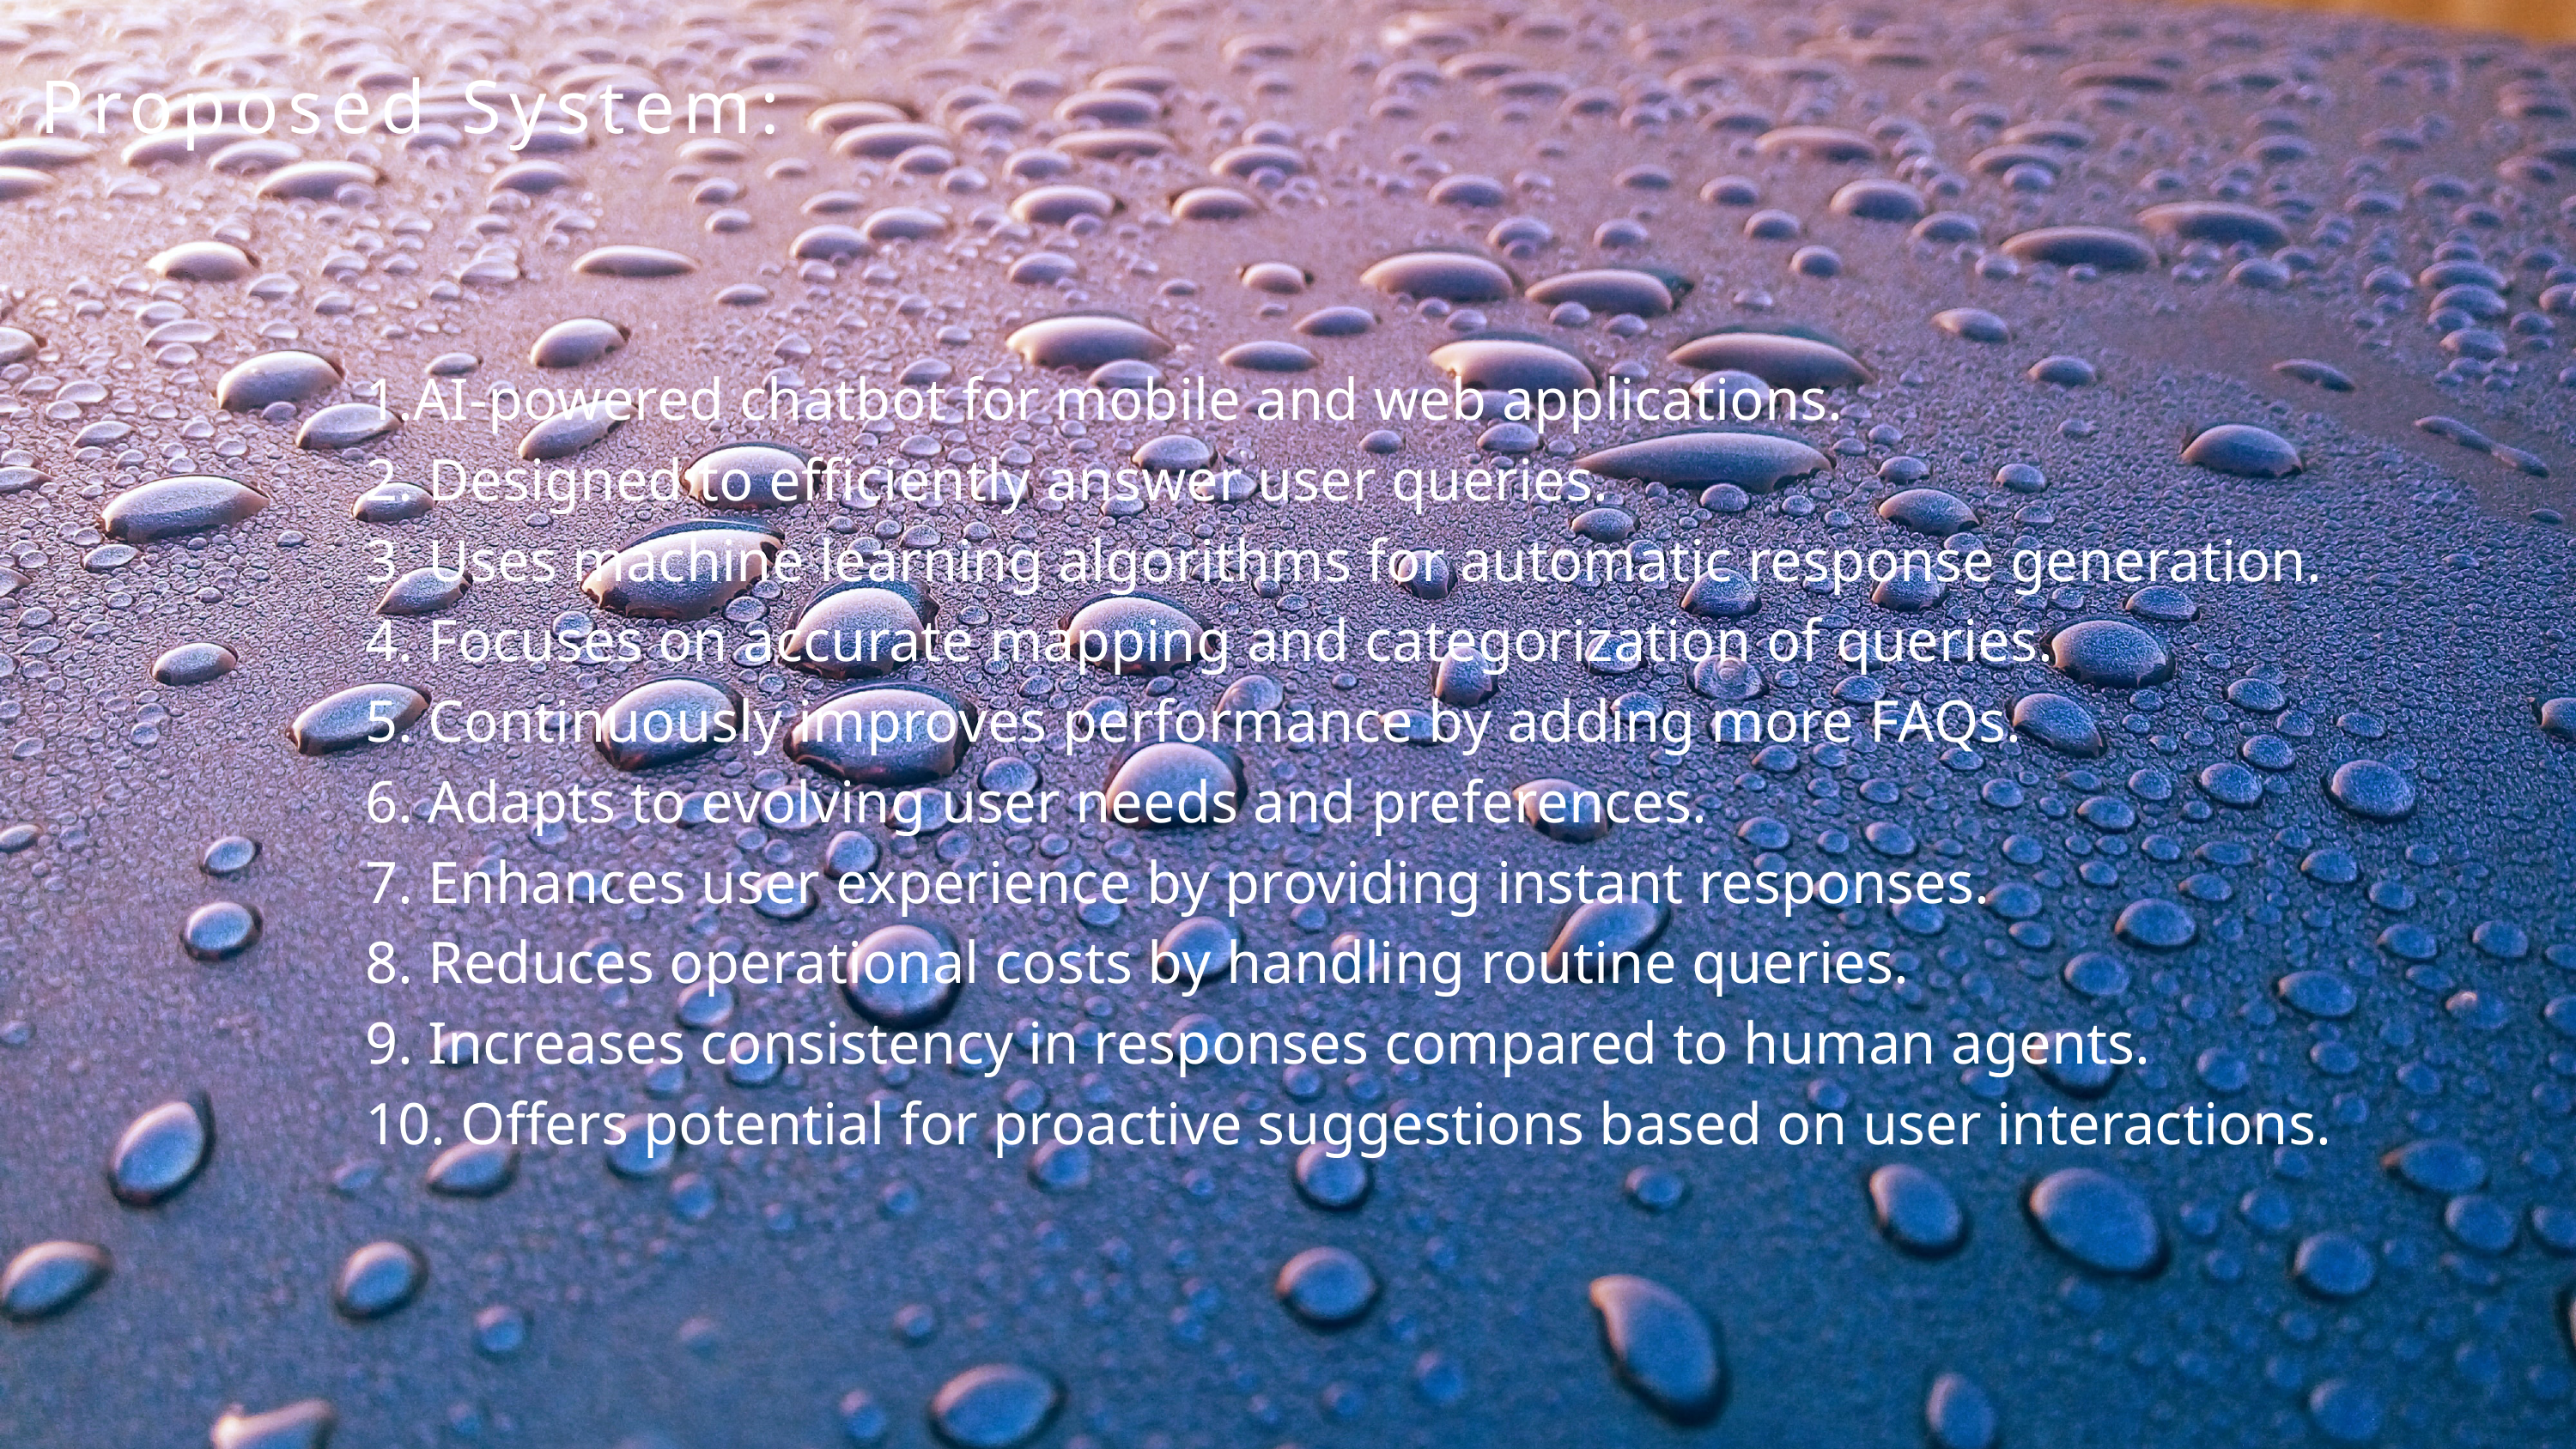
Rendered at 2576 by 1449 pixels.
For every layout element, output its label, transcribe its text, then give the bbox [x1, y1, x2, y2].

text_box Proposed System: [0, 45, 821, 149]
text_box [0, 0, 2576, 1449]
text_box 1.AI-powered chatbot for mobile and web applications.​ 2. Designed to efficiently answer user queries.​ 3. Uses machine learning algorithms for automatic response generation.​ 4. Focuses on accurate mapping and categorization of queries.​ 5. Continuously improves performance by adding more FAQs.​ 6. Adapts to evolving user needs and preferences.​ 7. Enhances user experience by providing instant responses.​ 8. Reduces operational costs by handling routine queries.​ 9. Increases consistency in responses compared to human agents.​ 10. Offers potential for proactive suggestions based on user interactions.​ [365, 351, 2576, 1237]
